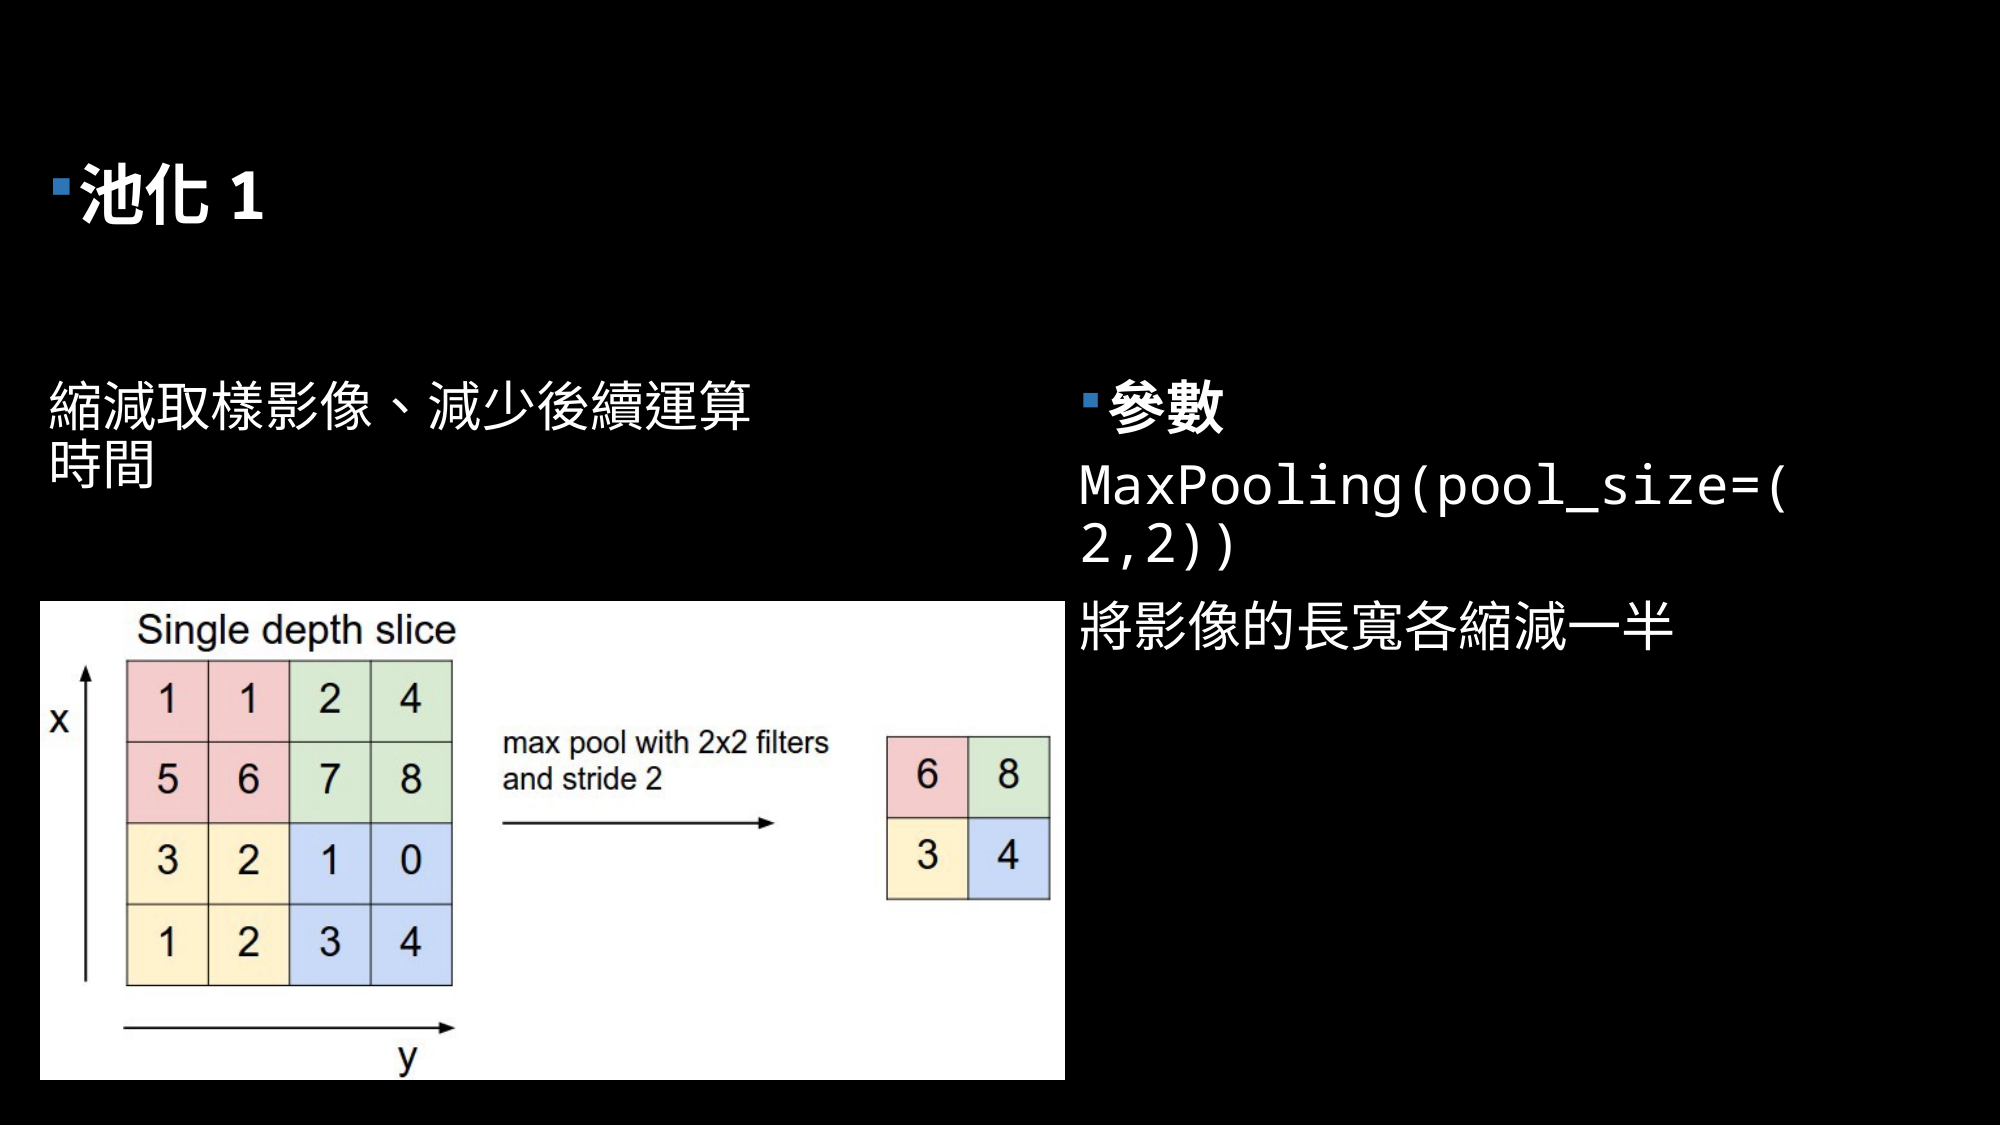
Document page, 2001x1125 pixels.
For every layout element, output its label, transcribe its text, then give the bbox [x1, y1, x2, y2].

text_box 池化1 [33, 154, 516, 261]
picture [40, 601, 1065, 1080]
text_box MaxPooling(pool_size=(2,2)) 將影像的長寬各縮減一半 [1064, 449, 1813, 890]
text_box 縮減取樣影像、減少後續運算時間 [33, 372, 782, 547]
text_box 參數 [1064, 371, 1284, 449]
